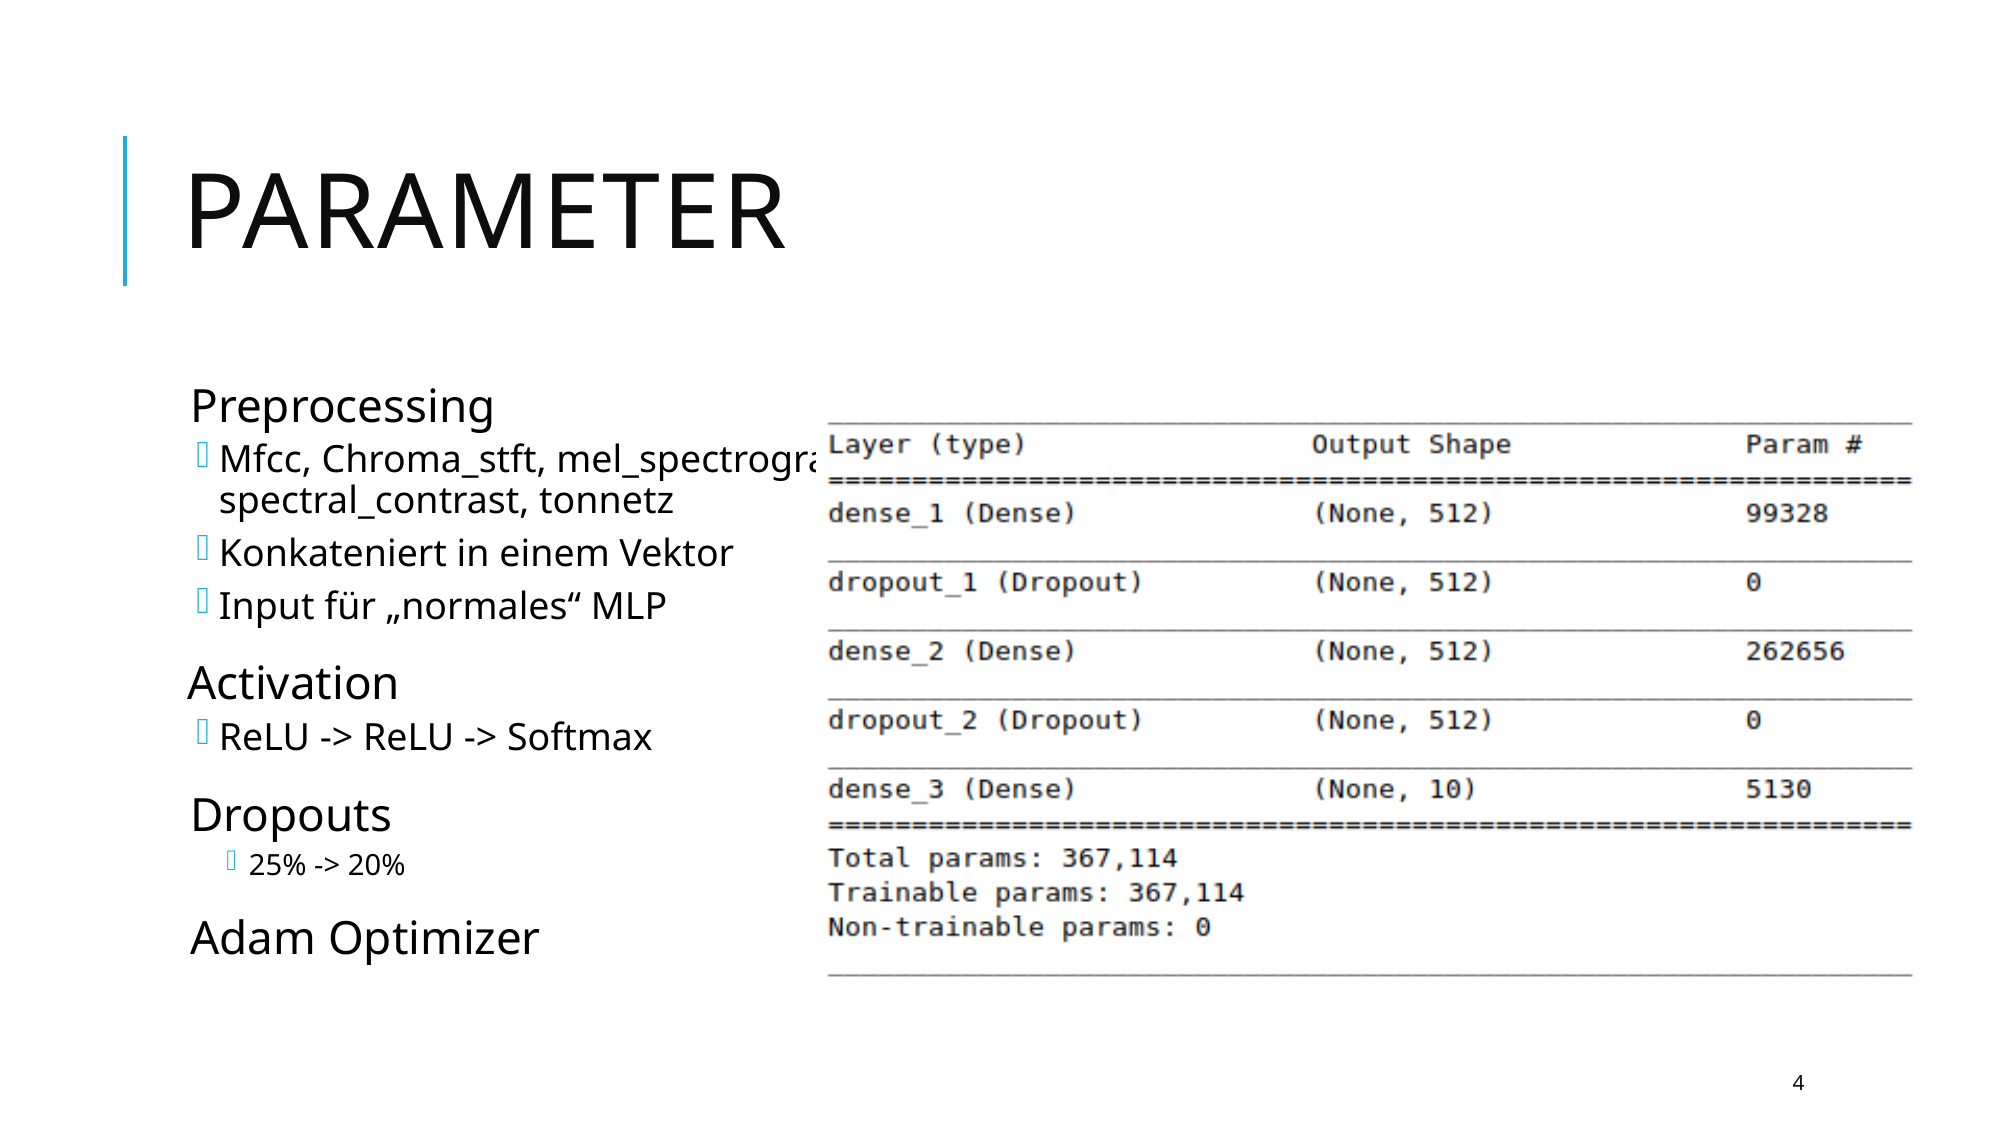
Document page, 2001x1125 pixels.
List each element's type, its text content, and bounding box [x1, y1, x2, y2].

slide_number 4 [1777, 1061, 1938, 1107]
title Parameter [168, 96, 1763, 342]
picture [816, 410, 1938, 983]
list Preprocessing Mfcc, Chroma_stft, mel_spectrogram spectral_contrast, tonnetz Konkateniert in einem Vektor Input für „normales“ MLP Activation ReLU -> ReLU -> Softmax Dropouts 25% -> 20% Adam Optimizer [168, 375, 1763, 1035]
